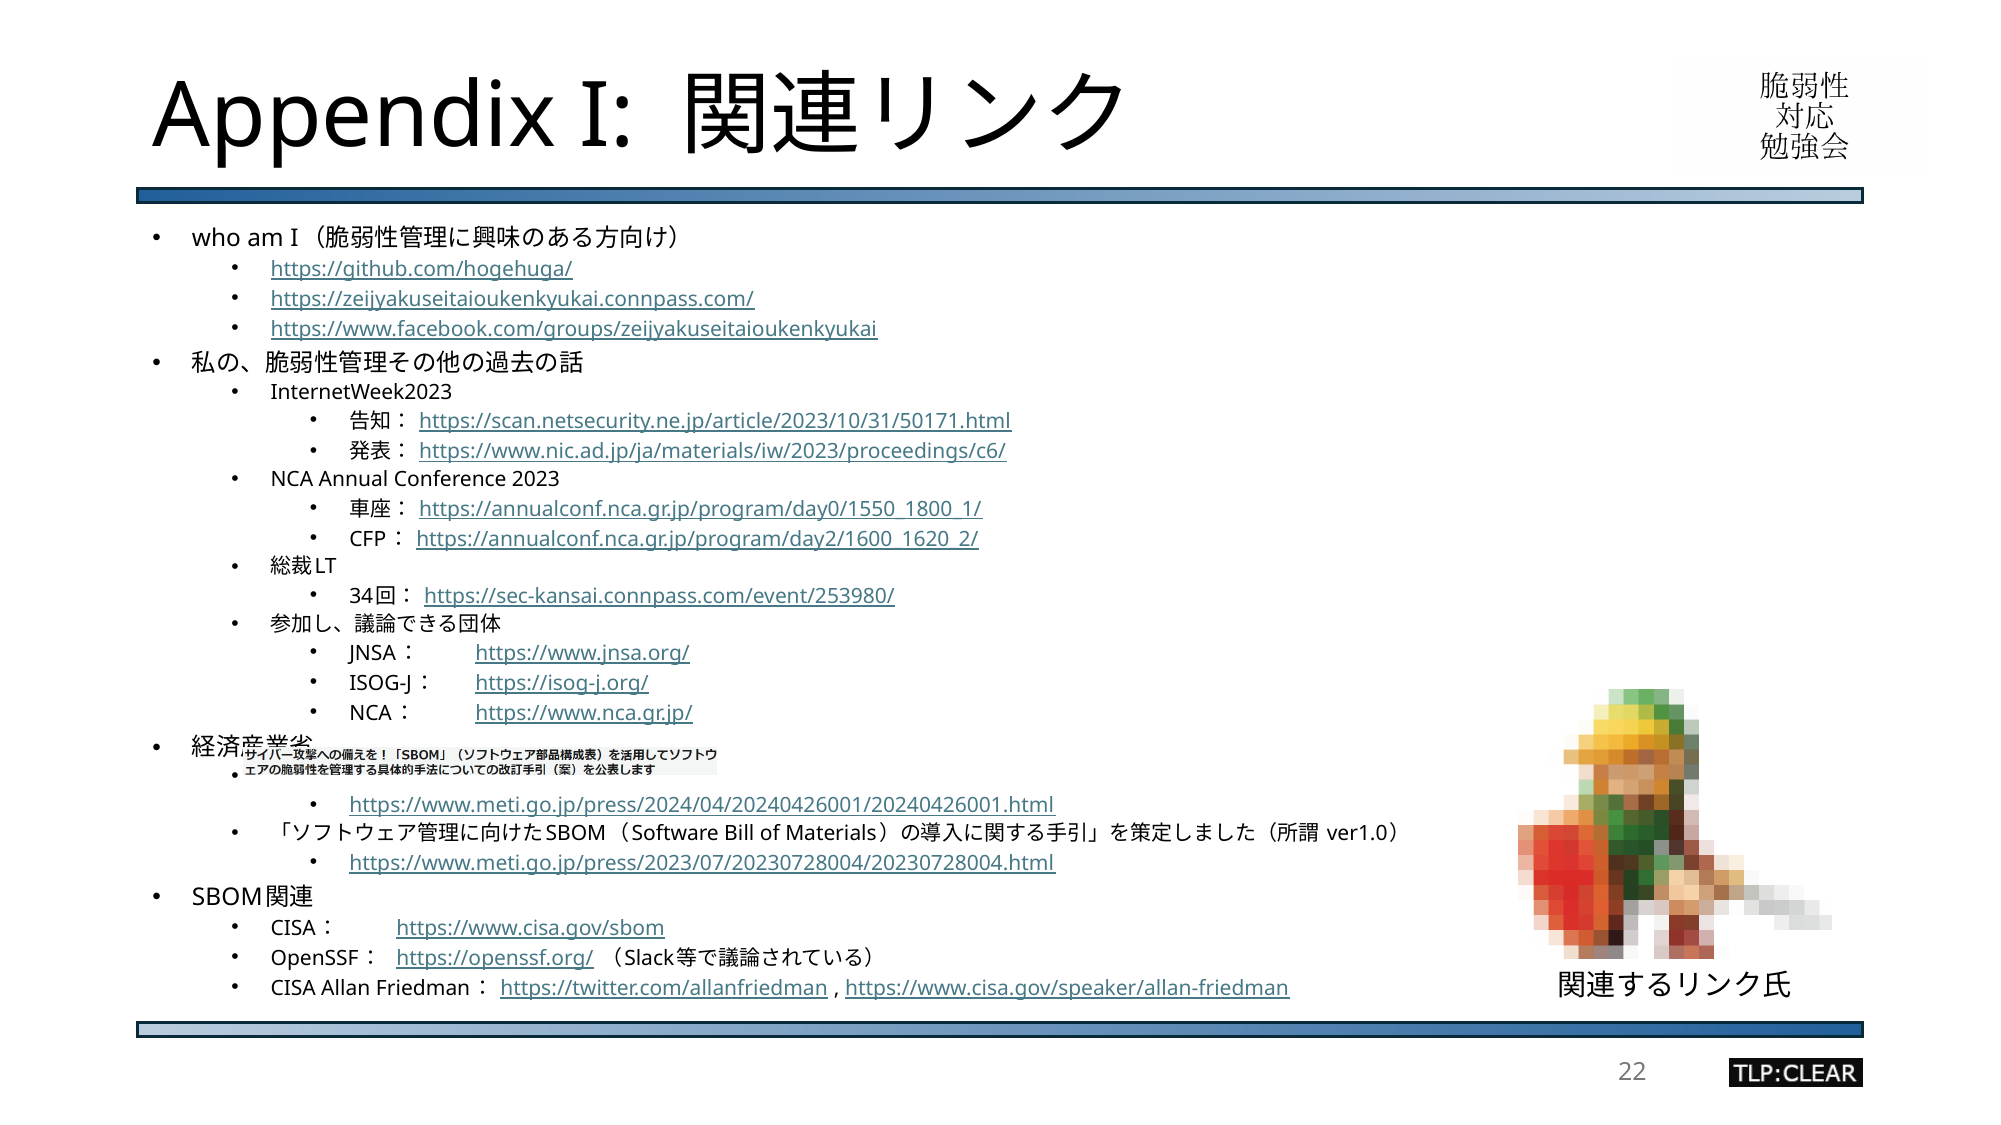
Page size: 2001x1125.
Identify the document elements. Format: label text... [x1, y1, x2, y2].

picture [242, 746, 718, 776]
picture [1517, 689, 1832, 960]
picture [1729, 1058, 1863, 1087]
list who am I（脆弱性管理に興味のある方向け） https://github.com/hogehuga/ https://zeijyakuseitaioukenkyukai.connpass.com/ https://www.facebook.com/groups/zeijyakuseitaioukenkyukai 私の、脆弱性管理その他の過去の話 InternetWeek2023 告知： https://scan.netsecurity.ne.jp/article/2023/10/31/50171.html 発表： https://www.nic.ad.jp/ja/materials/iw/2023/proceedings/c6/ NCA Annual Conference 2023 車座： https://annualconf.nca.gr.jp/program/day0/1550_1800_1/ CFP： https://annualconf.nca.gr.jp/program/day2/1600_1620_2/ 総裁LT 34回： https://sec-kansai.connpass.com/event/253980/ 参加し、議論できる団体 JNSA： https://www.jnsa.org/ ISOG-J： https://isog-j.org/ NCA： https://www.nca.gr.jp/ 経済産業省 https://www.meti.go.jp/press/2024/04/20240426001/20240426001.html 「ソフトウェア管理に向けたSBOM（Software Bill of Materials）の導入に関する手引」を策定しました（所謂 ver1.0） https://www.meti.go.jp/press/2023/07/20230728004/20230728004.html SBOM関連 CISA： https://www.cisa.gov/sbom OpenSSF： https://openssf.org/ （Slack等で議論されている） CISA Allan Friedman： https://twitter.com/allanfriedman , https://www.cisa.gov/speaker/allan-friedman [137, 217, 1863, 1014]
slide_number 22 [1548, 1042, 1662, 1103]
text_box 関連するリンク氏 [1518, 960, 1832, 1009]
title Appendix I: 関連リンク [137, 59, 1675, 174]
picture [1674, 57, 1927, 176]
